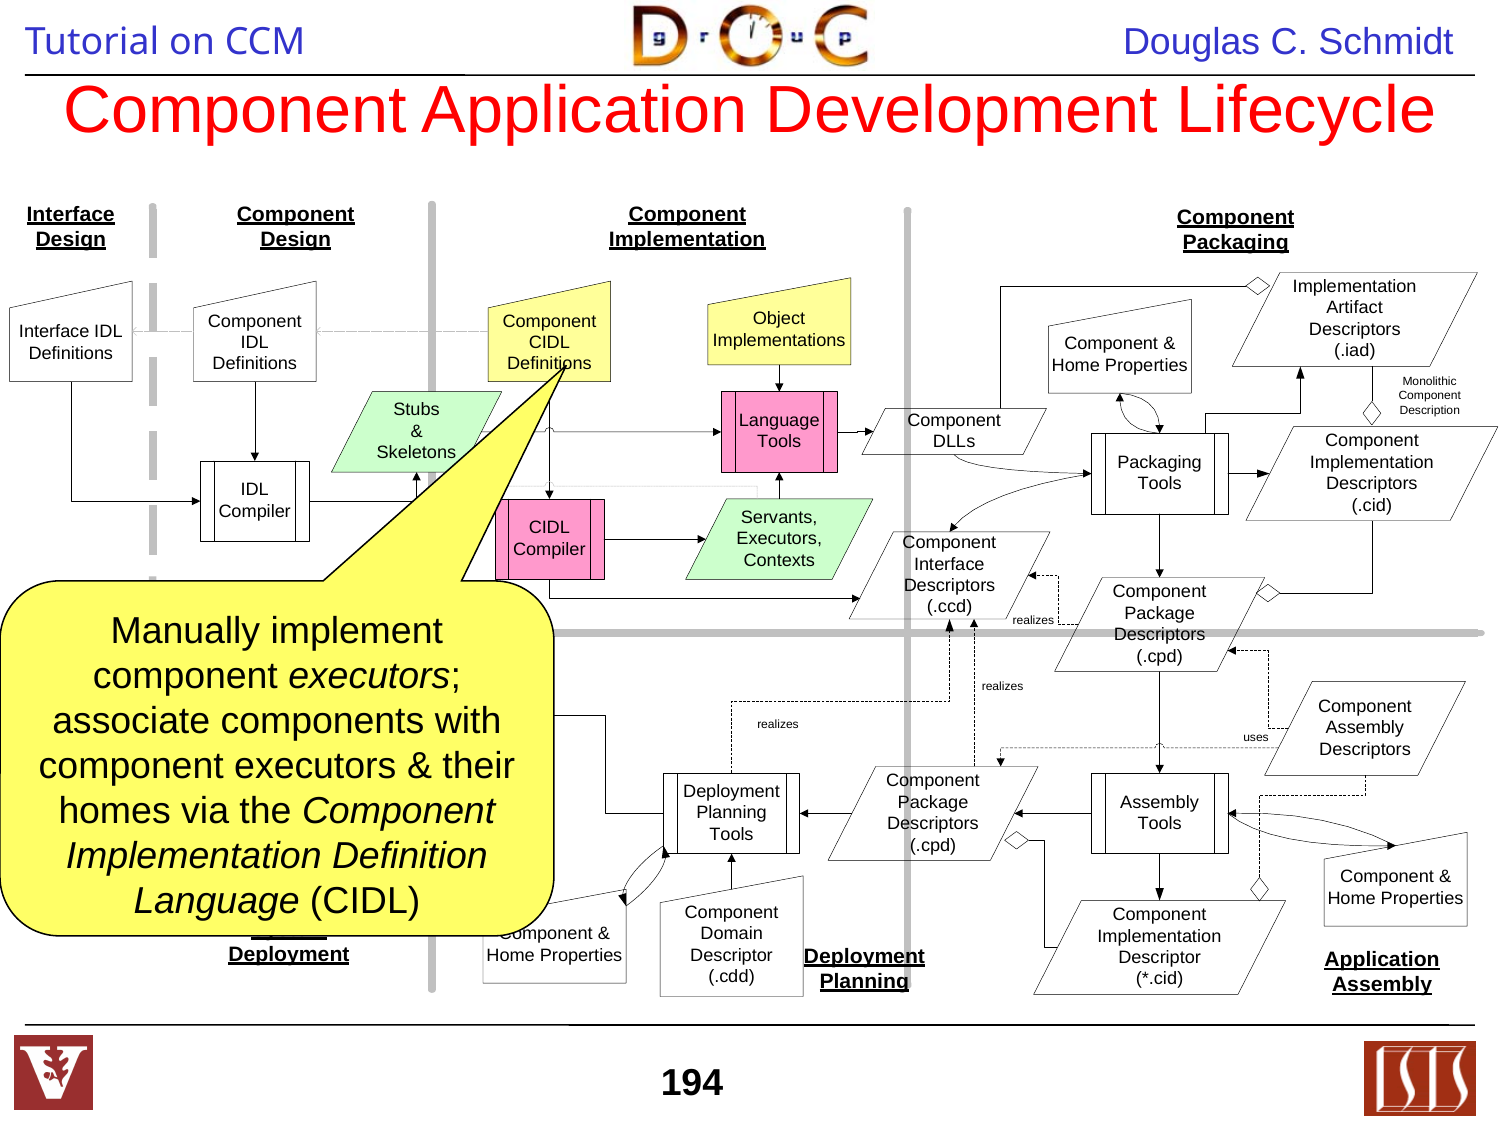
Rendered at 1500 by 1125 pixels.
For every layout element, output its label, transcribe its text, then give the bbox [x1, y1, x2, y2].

picture [1364, 1041, 1476, 1116]
picture [14, 1035, 93, 1110]
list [0, 190, 1500, 1010]
picture [624, 0, 875, 71]
title Component Application Development Lifecycle [0, 74, 1500, 138]
